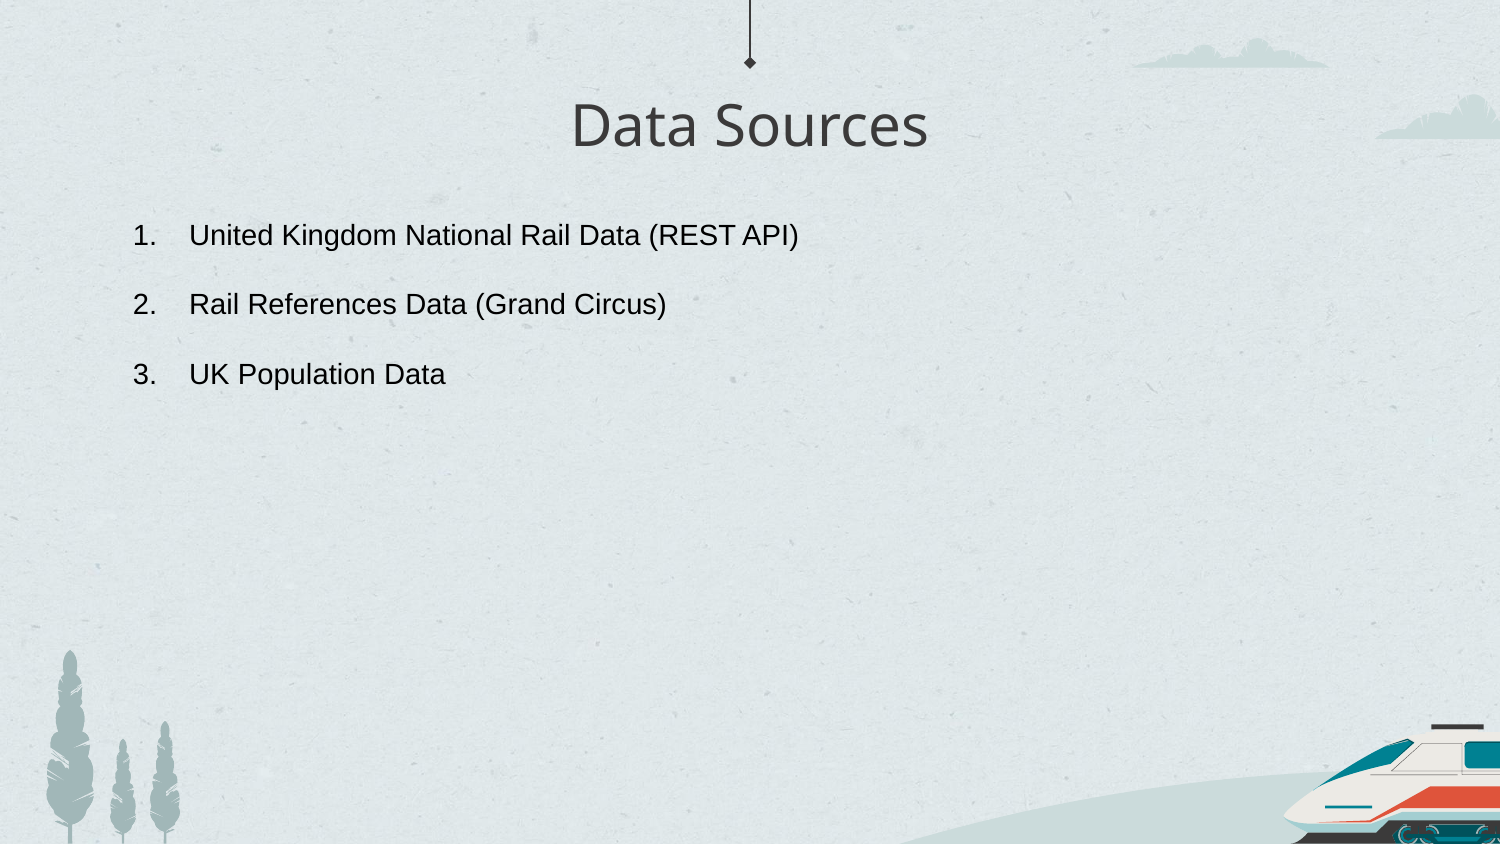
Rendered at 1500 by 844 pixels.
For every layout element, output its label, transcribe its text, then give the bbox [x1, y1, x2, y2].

text_box United Kingdom National Rail Data (REST API) Rail References Data (Grand Circus) UK Population Data [118, 208, 1002, 433]
picture [56, 752, 63, 759]
picture [61, 761, 68, 767]
title Data Sources [118, 72, 1382, 167]
picture [0, 0, 1500, 844]
